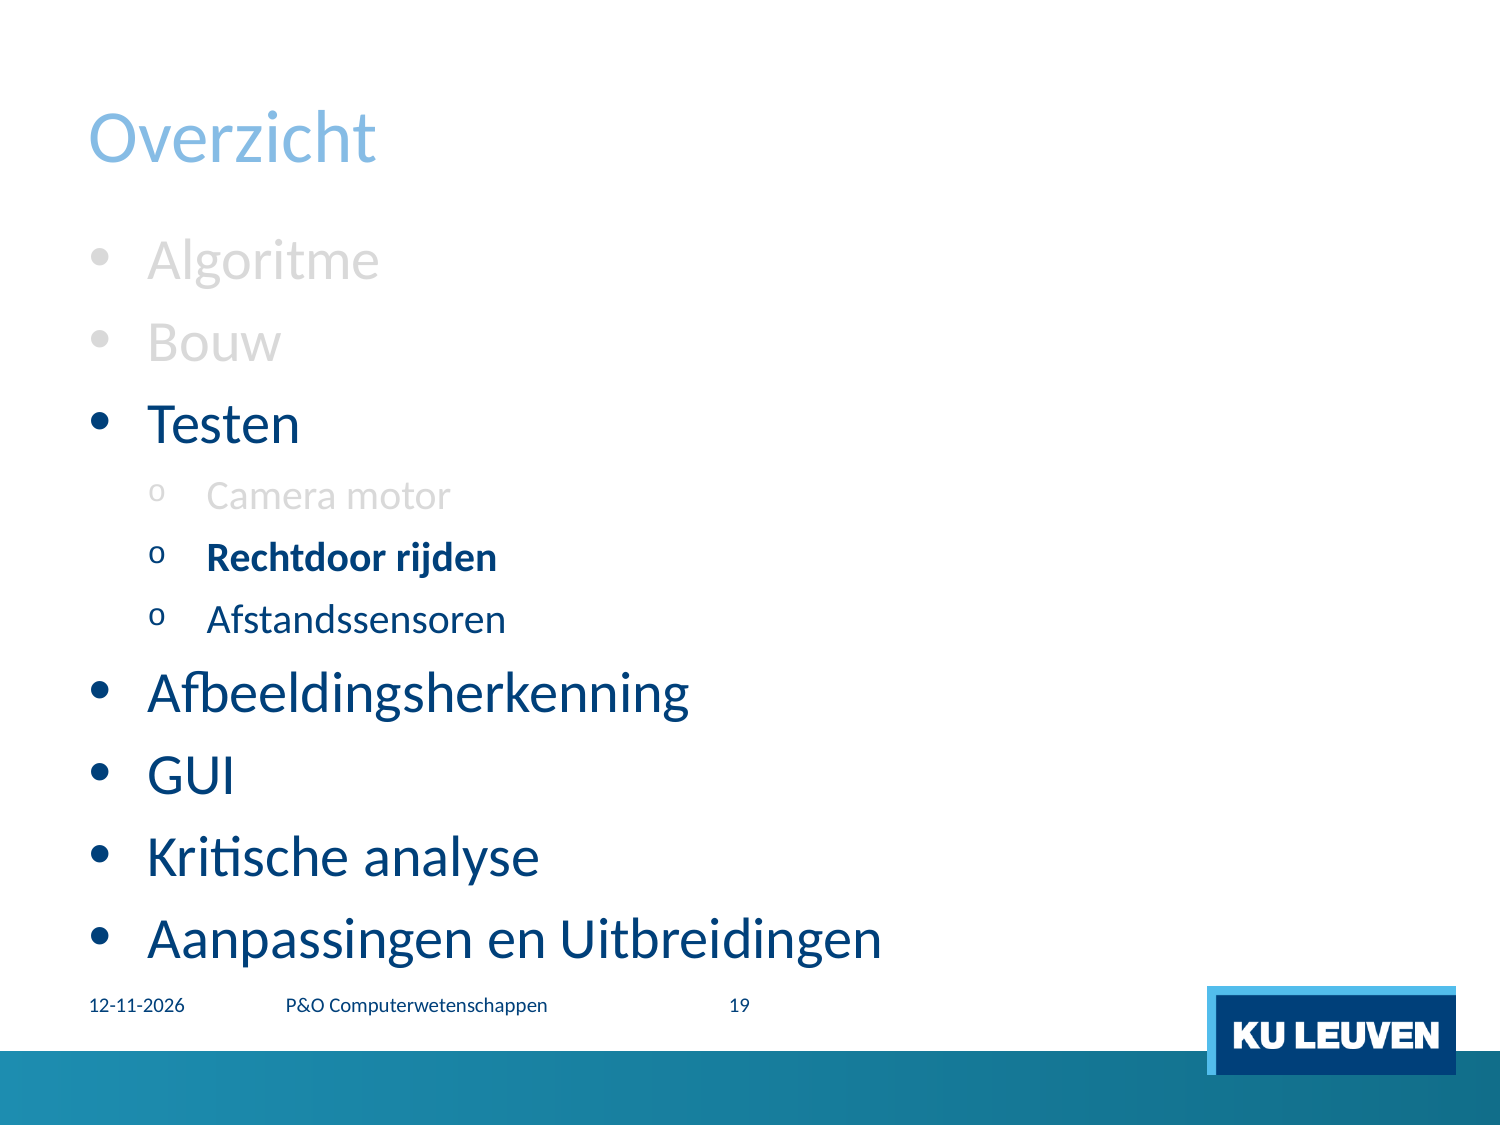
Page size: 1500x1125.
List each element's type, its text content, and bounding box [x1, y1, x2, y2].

footer P&O Computerwetenschappen [256, 992, 582, 1040]
title Overzicht [88, 29, 1456, 178]
list Algoritme Bouw Testen Camera motor Rechtdoor rijden Afstandssensoren Afbeeldingsherkenning GUI Kritische analyse Aanpassingen en Uitbreidingen [88, 221, 1456, 948]
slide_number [88, 992, 243, 1040]
picture [1207, 986, 1456, 1075]
slide_number 19 [596, 992, 750, 1040]
